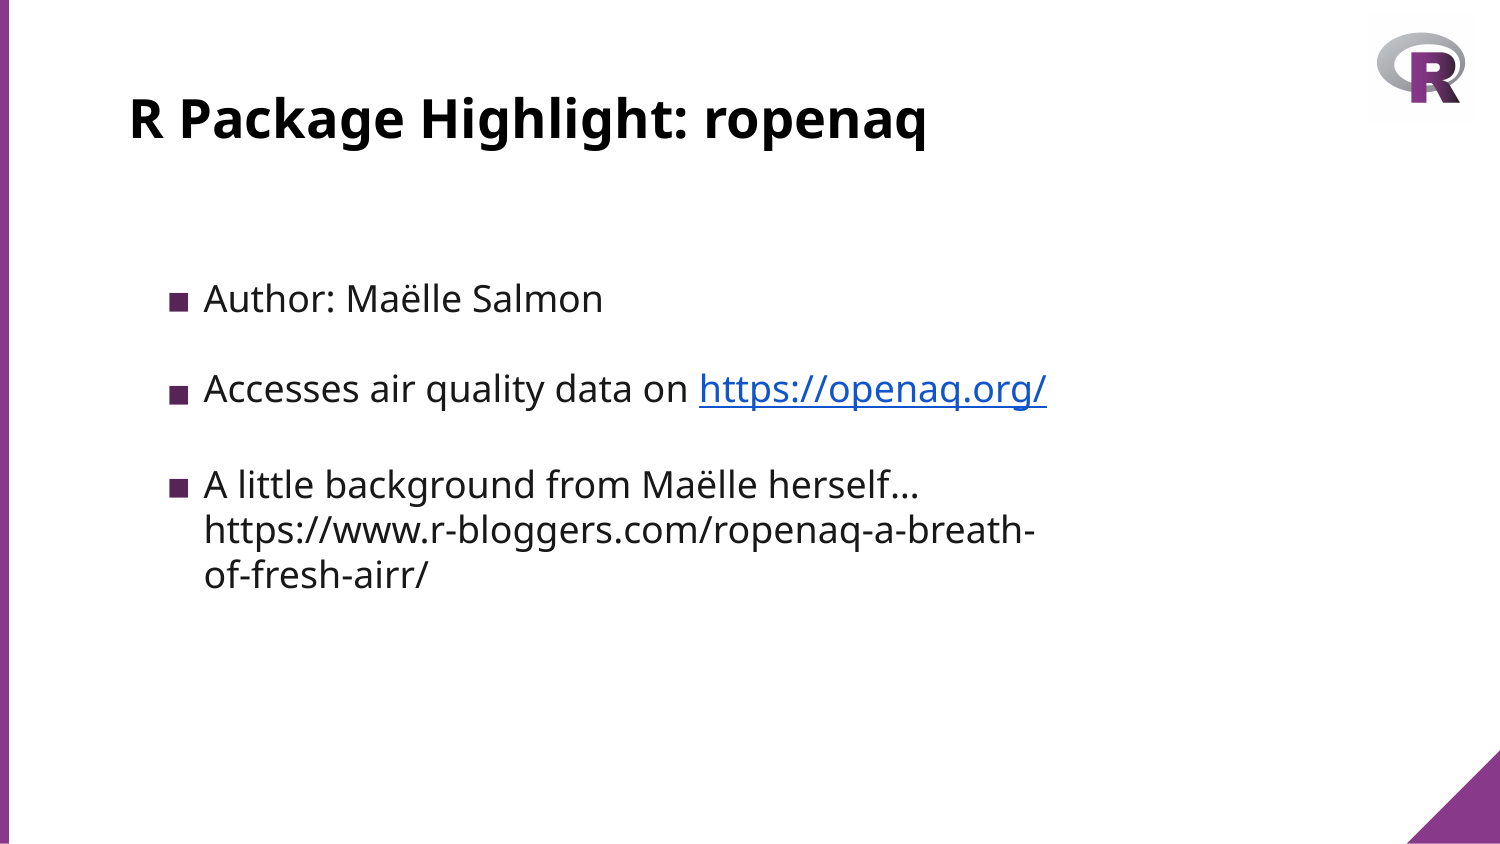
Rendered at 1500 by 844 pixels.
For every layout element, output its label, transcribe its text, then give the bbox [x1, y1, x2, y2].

picture [1367, 14, 1475, 122]
list Author: Maëlle Salmon Accesses air quality data on https://openaq.org/ A little background from Maëlle herself… https://www.r-bloggers.com/ropenaq-a-breath-of-fresh-airr/ [113, 260, 1094, 777]
title R Package Highlight: ropenaq [113, 69, 965, 210]
